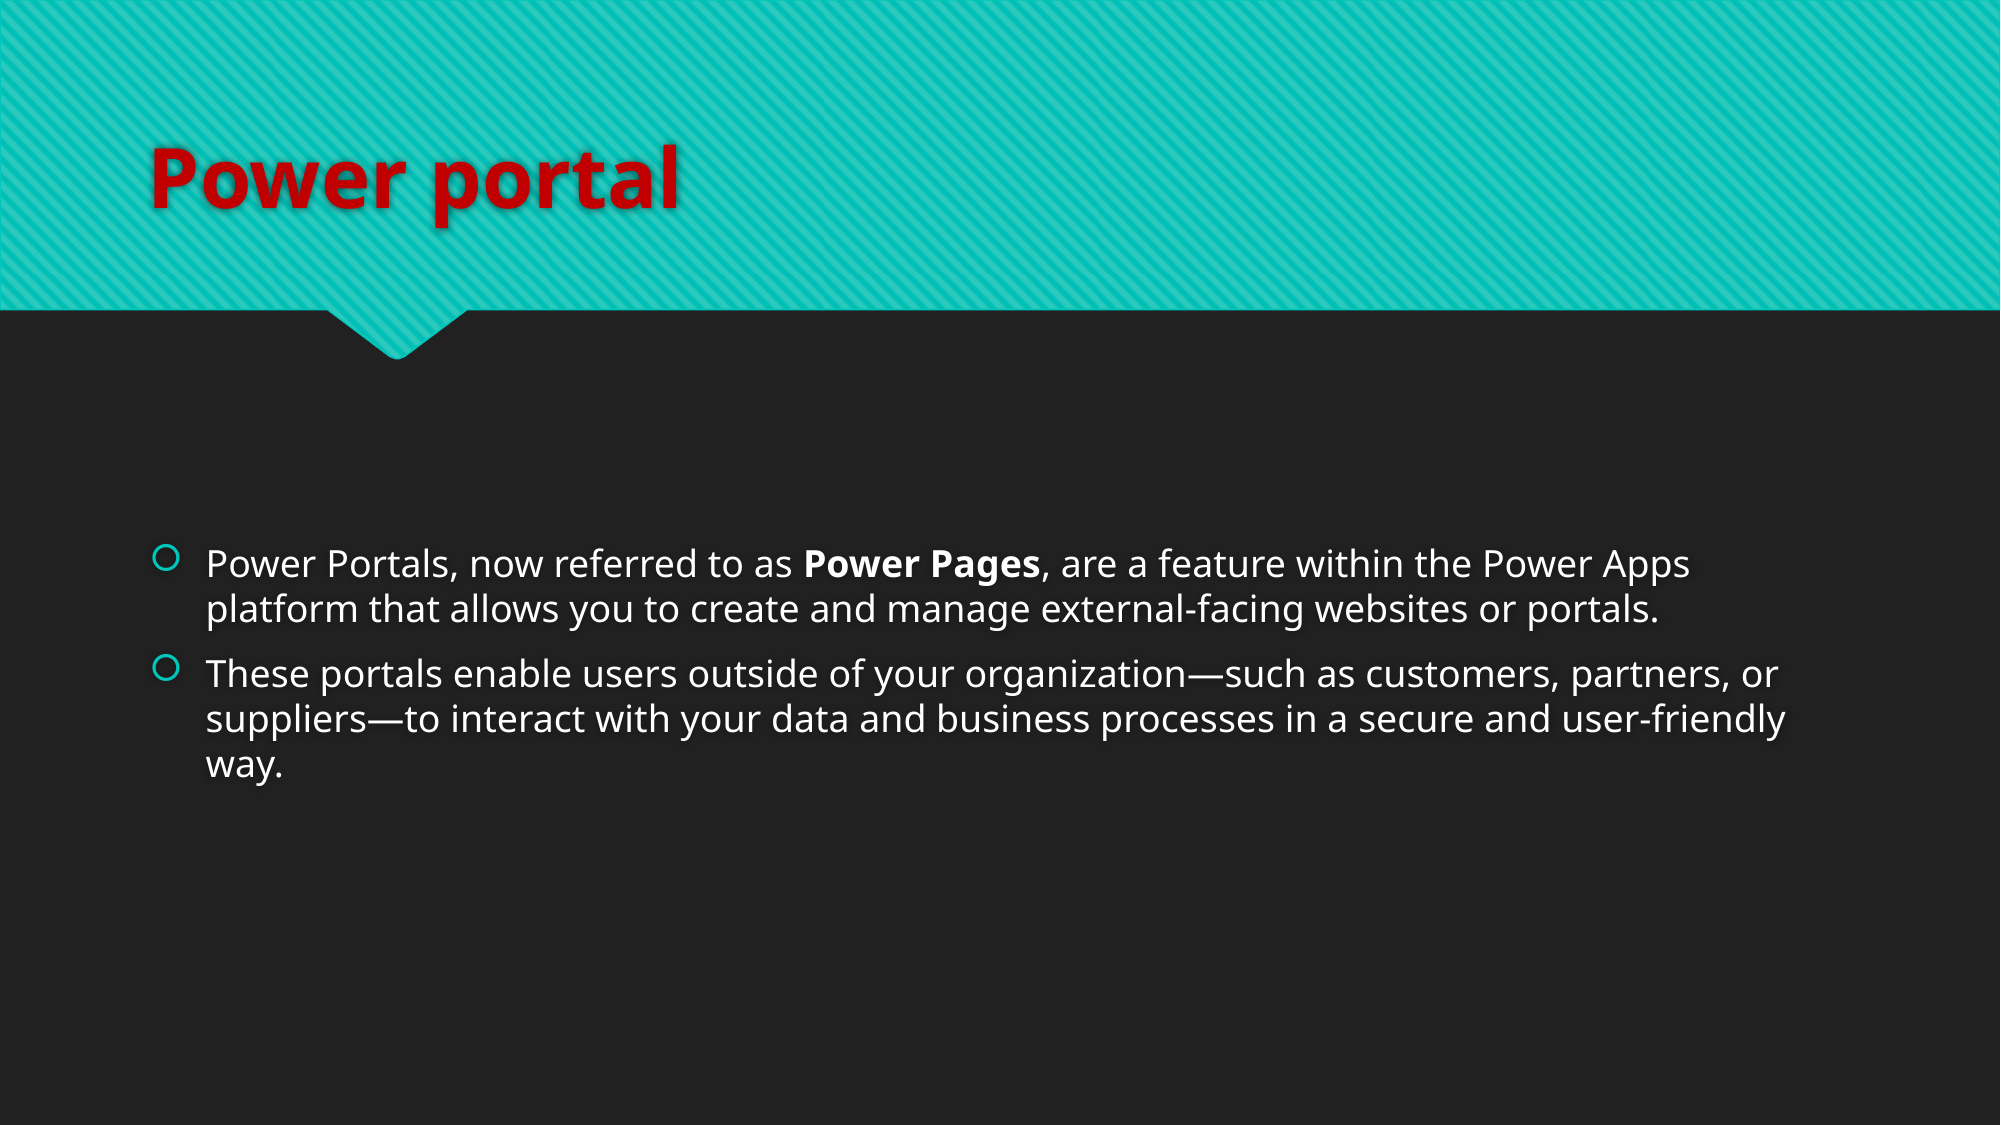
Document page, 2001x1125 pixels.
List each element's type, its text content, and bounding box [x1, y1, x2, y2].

list Power Portals, now referred to as Power Pages, are a feature within the Power Apps platform that allows you to create and manage external-facing websites or portals. These portals enable users outside of your organization—such as customers, partners, or suppliers—to interact with your data and business processes in a secure and user-friendly way. [134, 364, 1866, 962]
title Power portal [132, 73, 1868, 233]
